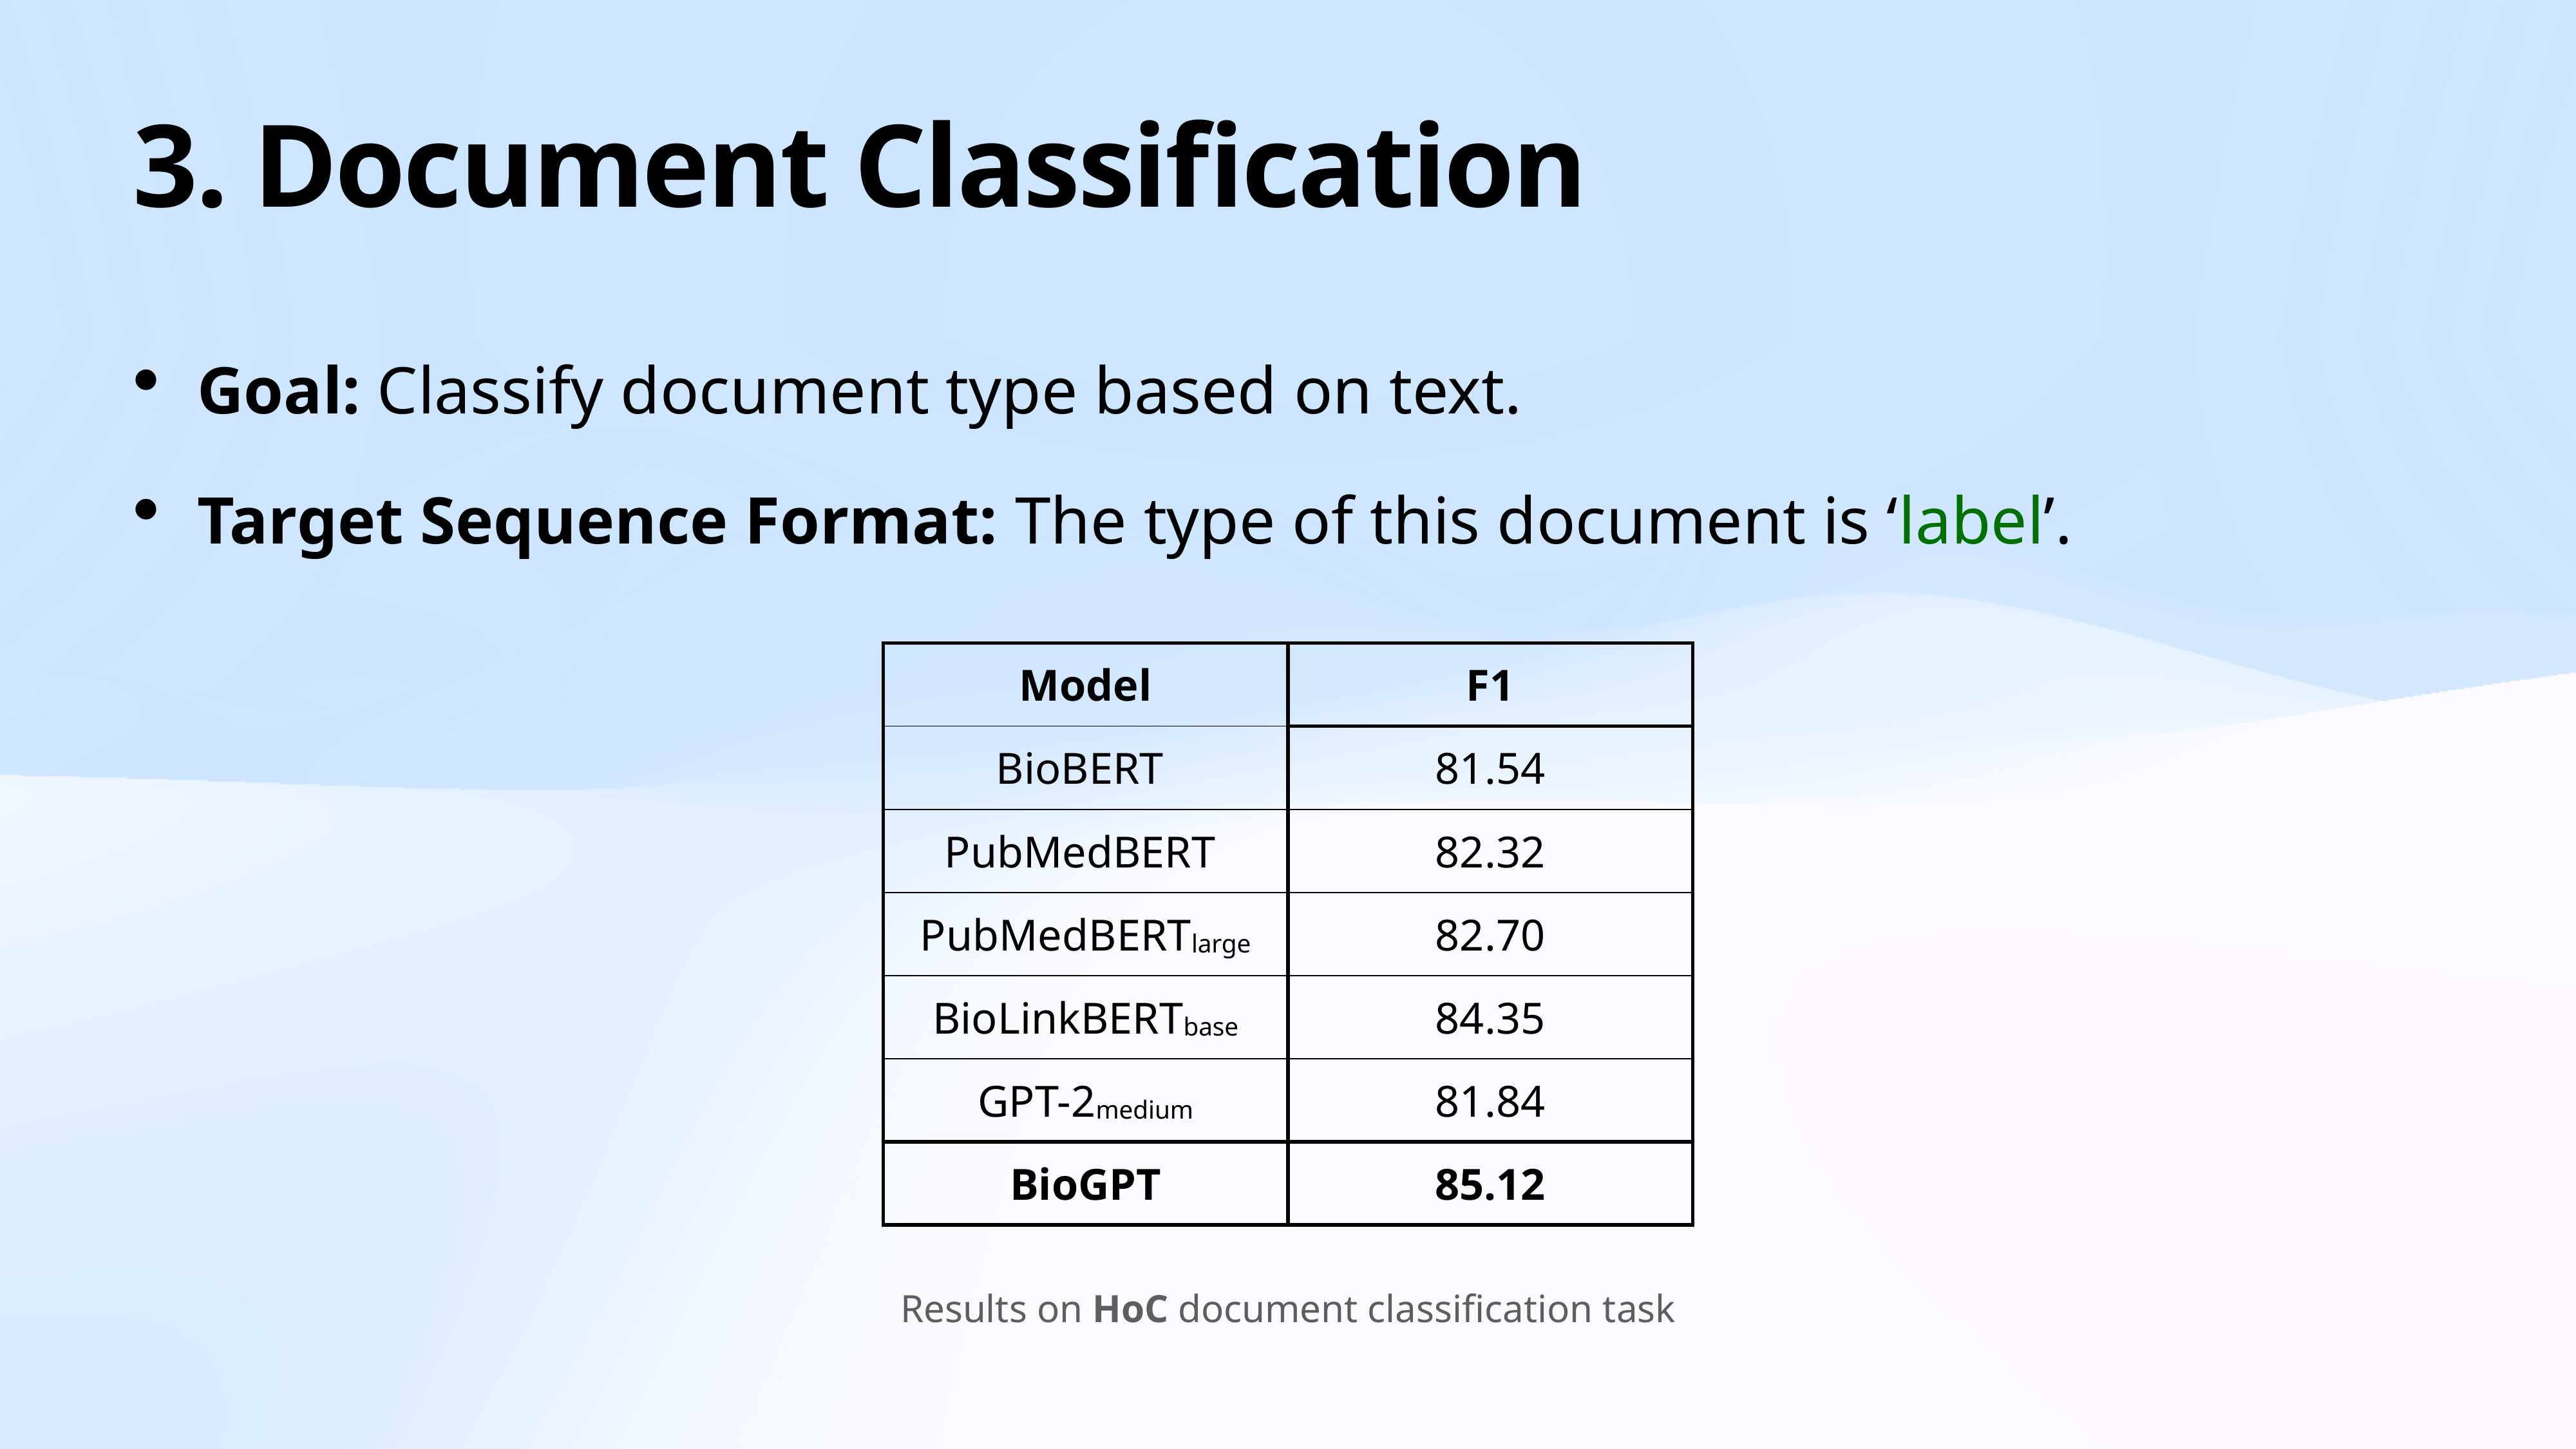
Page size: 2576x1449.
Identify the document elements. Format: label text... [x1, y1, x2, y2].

table_cell PubMedBERTlarge [885, 893, 1286, 975]
table_header F1 [1290, 645, 1691, 724]
table_cell 84.35 [1290, 976, 1691, 1058]
table_cell BioLinkBERTbase [885, 976, 1286, 1058]
table_cell PubMedBERT [885, 810, 1286, 892]
picture [0, 0, 2576, 1449]
table_cell GPT-2medium [885, 1059, 1286, 1140]
table_cell 82.32 [1290, 810, 1691, 892]
title 3. Document Classification [127, 113, 2449, 266]
table_cell 85.12 [1290, 1144, 1691, 1223]
table_cell BioGPT [885, 1144, 1286, 1223]
table_header Model [885, 645, 1286, 726]
list Goal: Classify document type based on text. Target Sequence Format: The type of this document is ‘label’. [127, 352, 2449, 1226]
table_cell 81.84 [1290, 1059, 1691, 1140]
table_cell 82.70 [1290, 893, 1691, 975]
text_box Results on HoC document classification task [895, 1279, 1681, 1335]
table_cell 81.54 [1290, 728, 1691, 809]
table_cell BioBERT [885, 726, 1286, 809]
